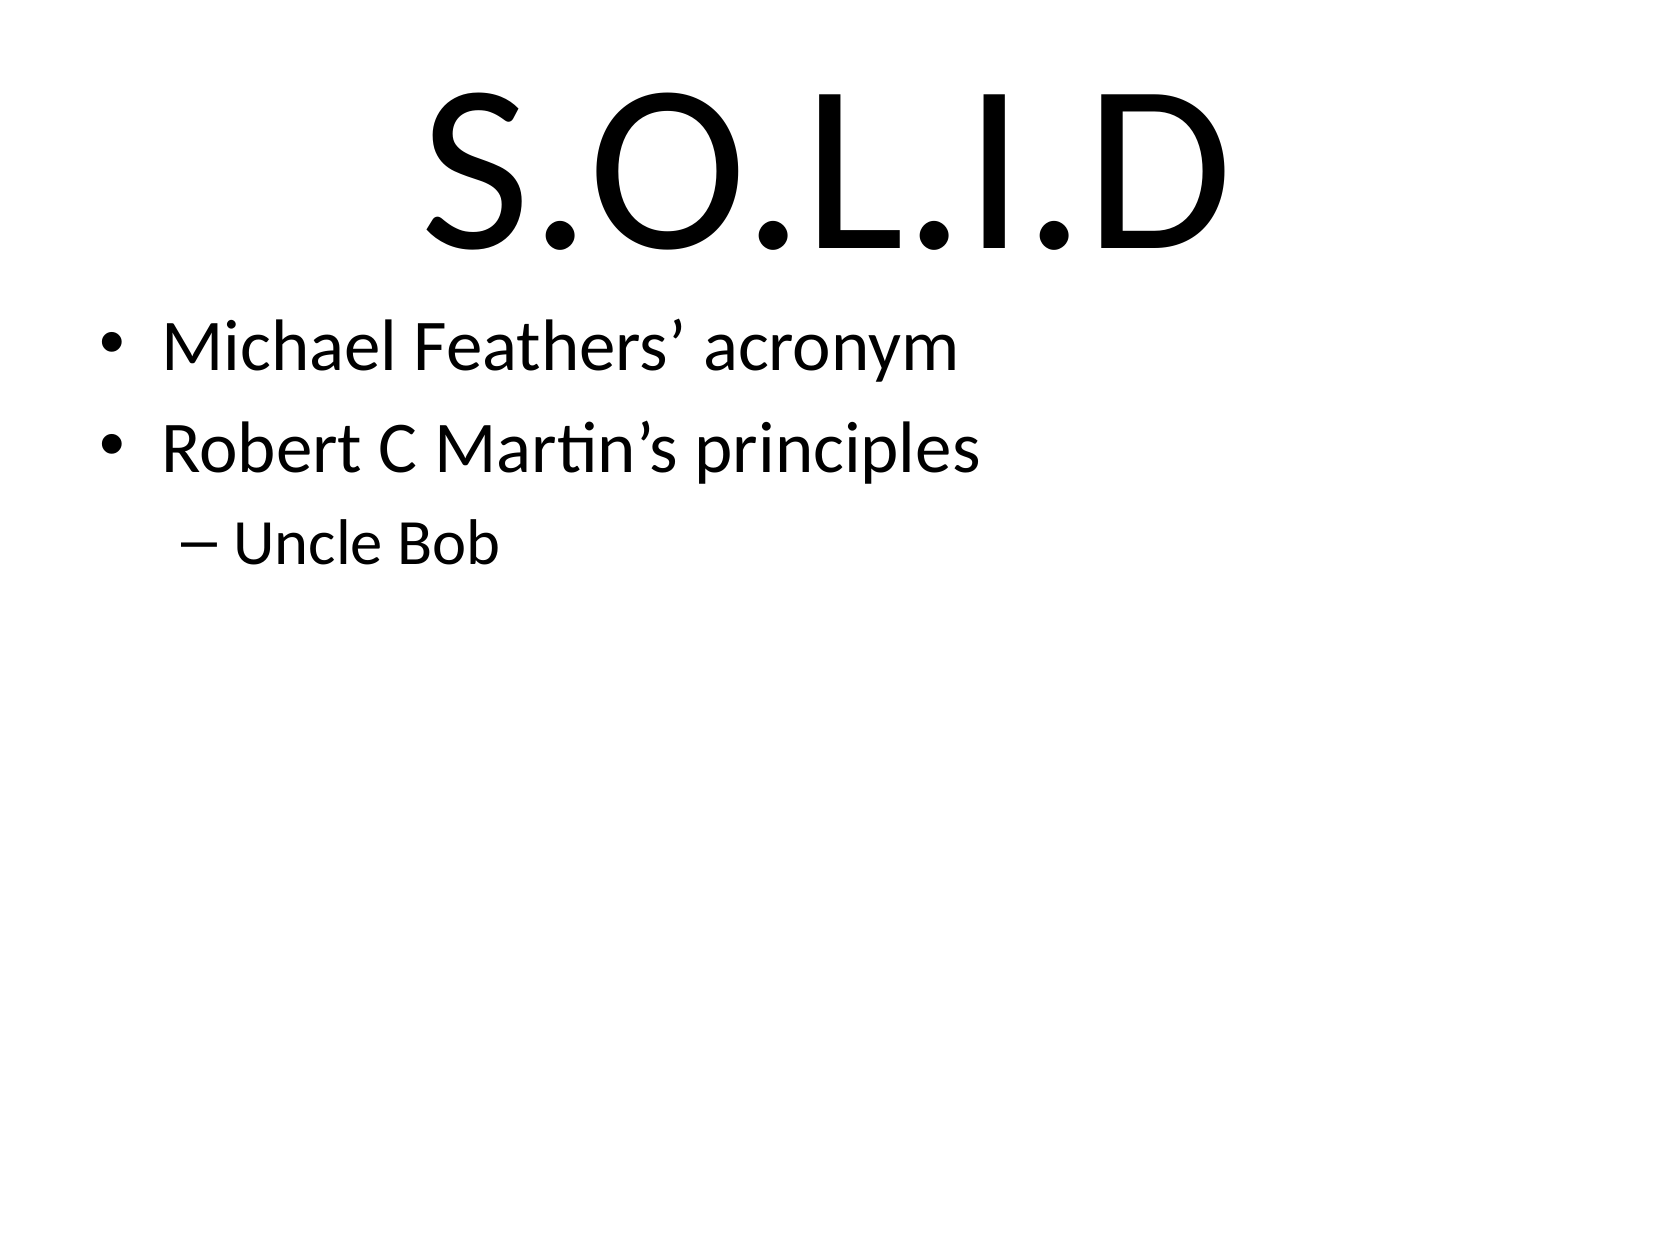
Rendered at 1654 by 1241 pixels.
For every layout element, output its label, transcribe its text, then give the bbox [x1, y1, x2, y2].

title S.O.L.I.D [82, 49, 1571, 257]
list Michael Feathers’ acronym Robert C Martin’s principles Uncle Bob [82, 289, 1571, 1108]
